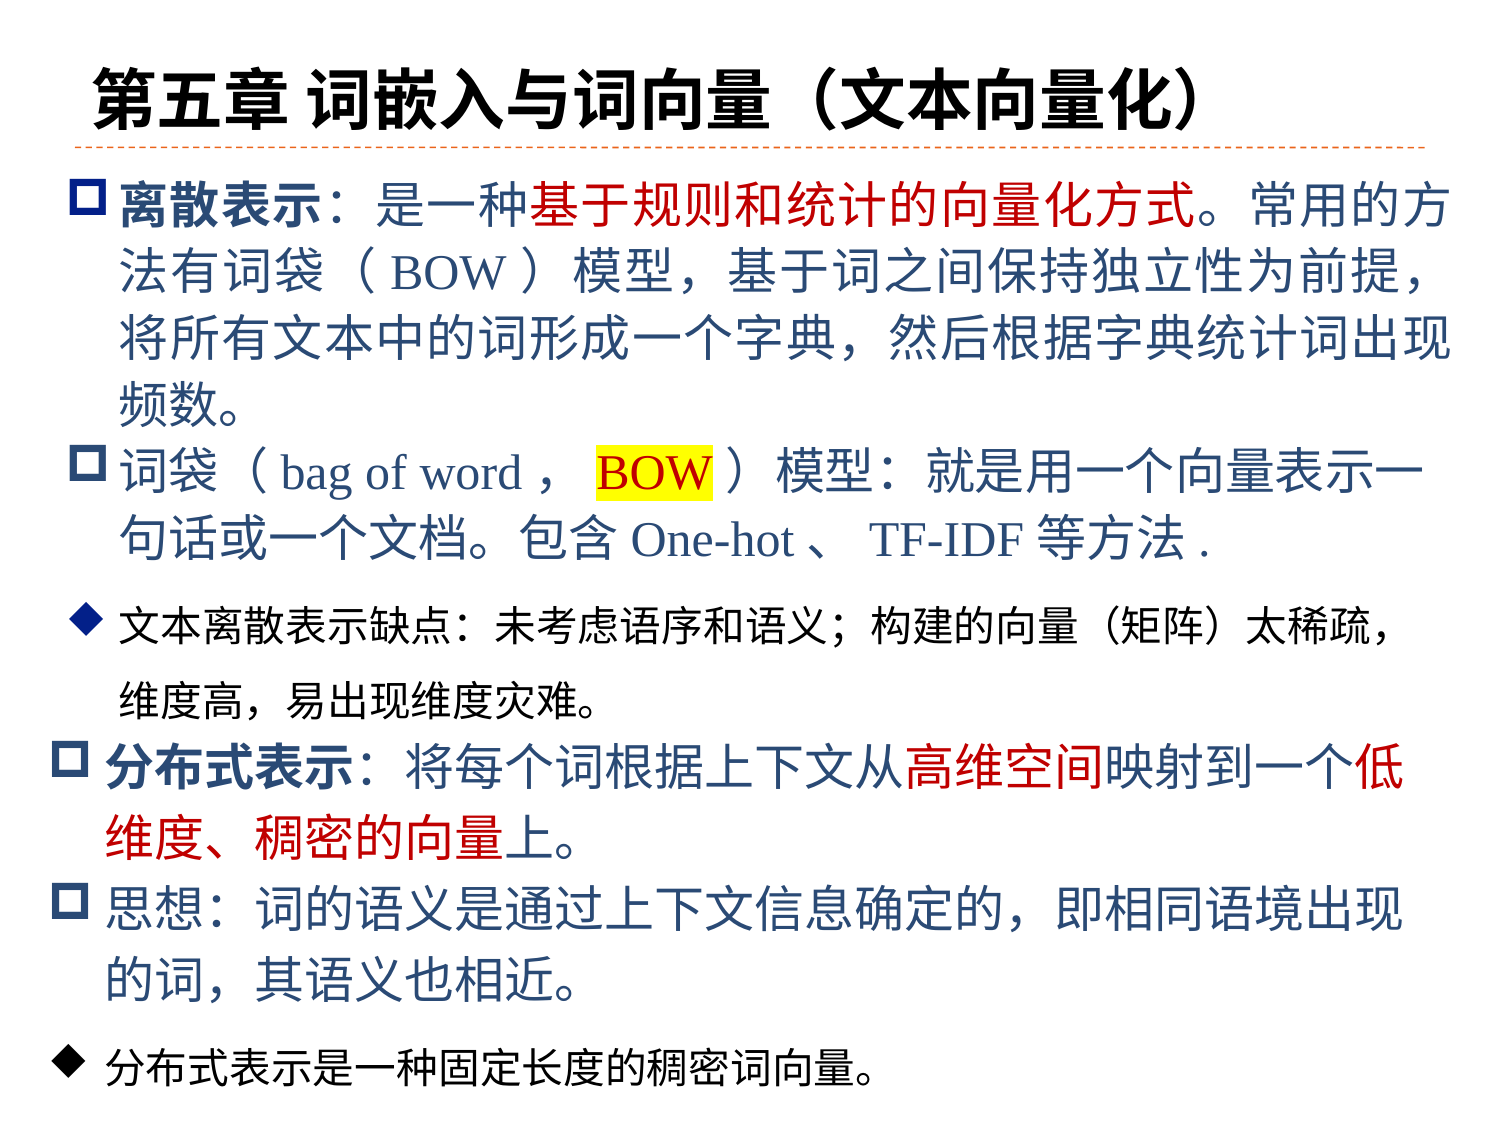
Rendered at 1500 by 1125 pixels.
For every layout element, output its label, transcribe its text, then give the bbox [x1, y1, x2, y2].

list 离散表示：是一种基于规则和统计的向量化方式。常用的方法有词袋（BOW）模型，基于词之间保持独立性为前提，将所有文本中的词形成一个字典，然后根据字典统计词出现频数。 词袋（bag of word，BOW）模型：就是用一个向量表示一句话或一个文档。包含One-hot、TF-IDF等方法. 文本离散表示缺点：未考虑语序和语义；构建的向量（矩阵）太稀疏，维度高，易出现维度灾难。 分布式表示：将每个词根据上下文从高维空间映射到一个低维度、稠密的向量上。 思想：词的语义是通过上下文信息确定的，即相同语境出现的词，其语义也相近。 分布式表示是一种固定长度的稠密词向量。 考虑到了词之间存在的相似关系，减小了词向量的维度。 [32, 158, 1468, 655]
title 第五章 词嵌入与词向量（文本向量化） [75, 24, 1425, 146]
